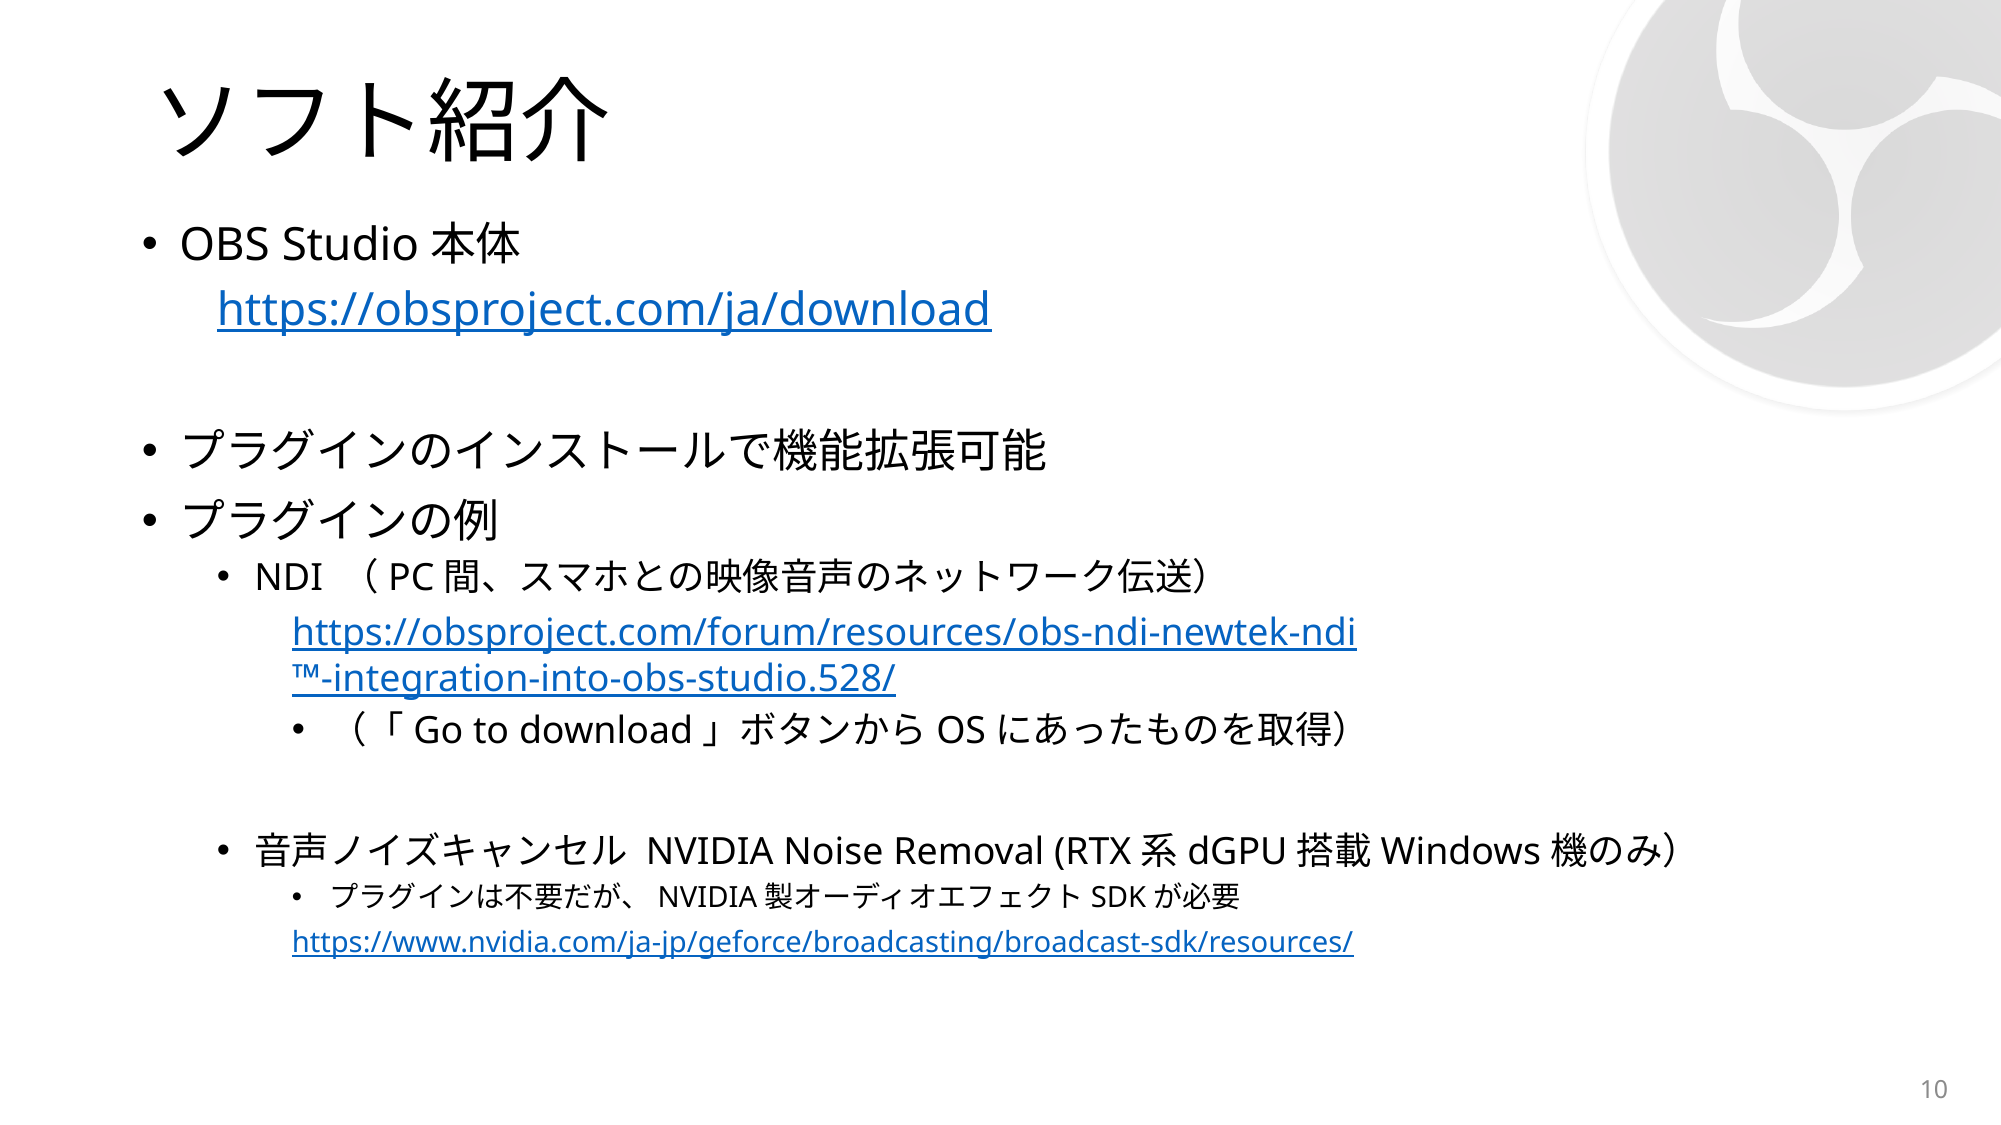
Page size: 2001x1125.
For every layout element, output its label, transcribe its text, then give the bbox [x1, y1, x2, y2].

list OBS Studio本体 https://obsproject.com/ja/download プラグインのインストールで機能拡張可能 プラグインの例 NDI （PC間、スマホとの映像音声のネットワーク伝送） https://obsproject.com/forum/resources/obs-ndi-newtek-ndi™-integration-into-obs-studio.528/ （「Go to download」ボタンからOSにあったものを取得） 音声ノイズキャンセル NVIDIA Noise Removal (RTX系dGPU搭載Windows機のみ） プラグインは不要だが、NVIDIA製オーディオエフェクトSDKが必要 https://www.nvidia.com/ja-jp/geforce/broadcasting/broadcast-sdk/resources/ [126, 213, 1852, 1050]
slide_number 10 [1513, 1072, 1964, 1110]
title ソフト紹介 [137, 59, 1863, 190]
